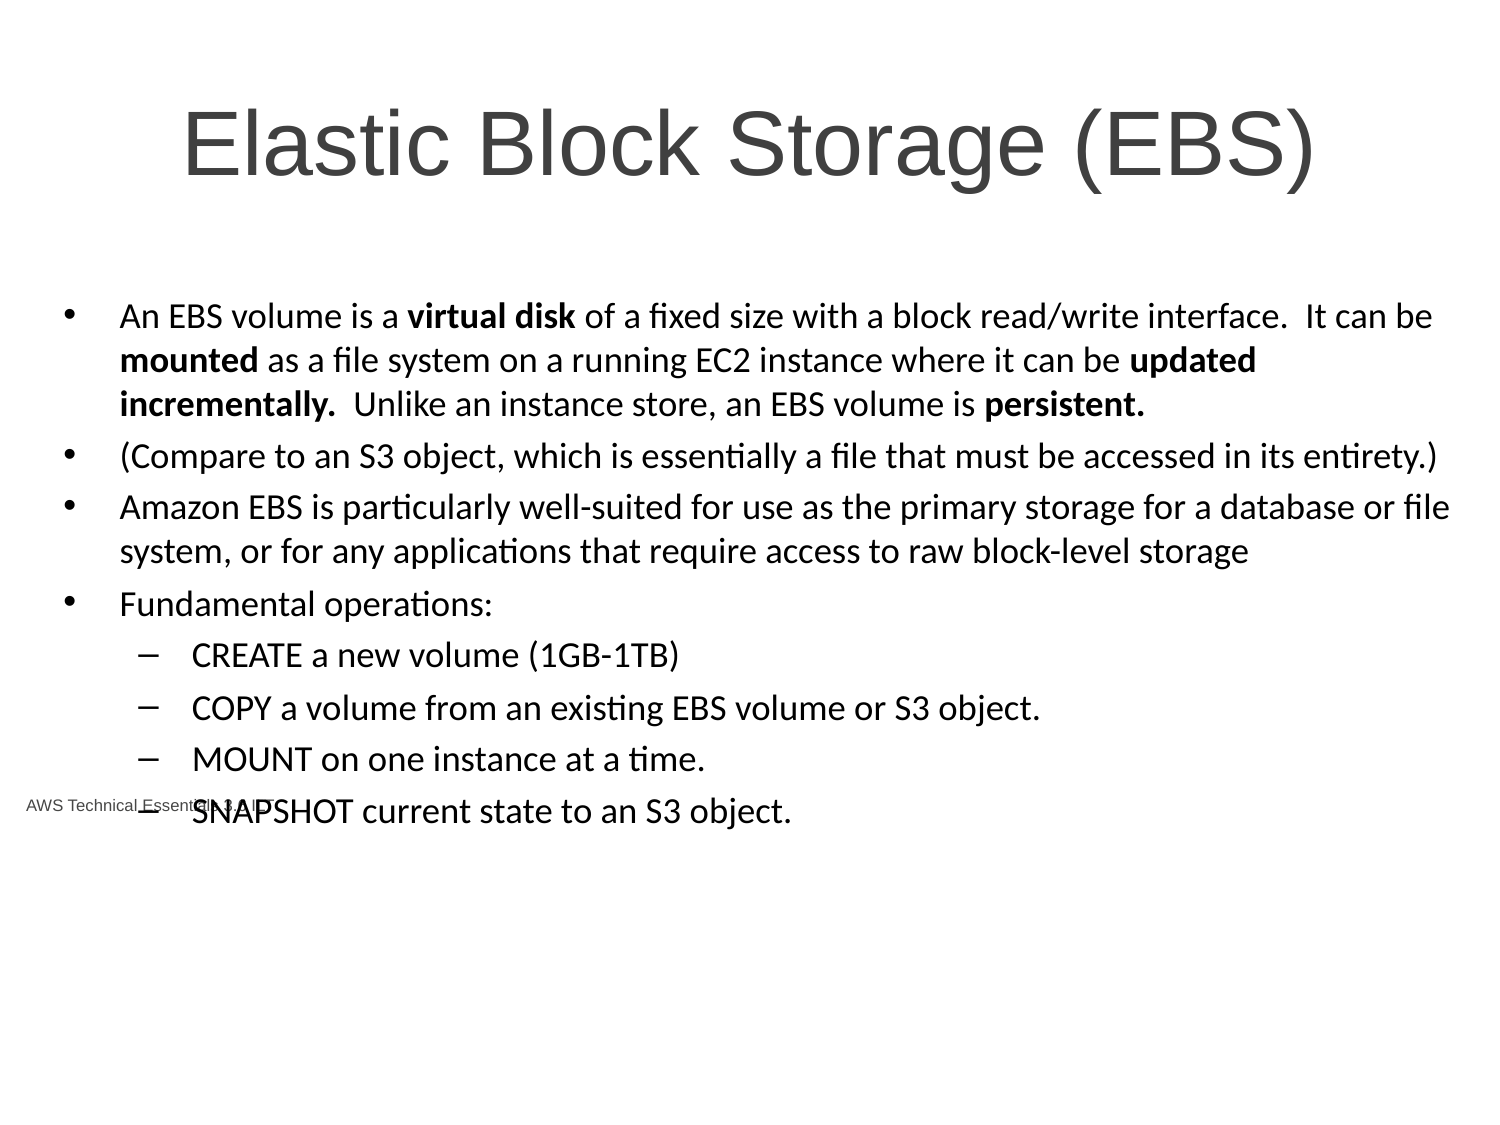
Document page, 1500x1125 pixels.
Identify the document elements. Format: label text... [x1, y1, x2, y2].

title Elastic Block Storage (EBS) [74, 14, 1426, 263]
list An EBS volume is a virtual disk of a fixed size with a block read/write interface. It can be mounted as a file system on a running EC2 instance where it can be updated incrementally. Unlike an instance store, an EBS volume is persistent. (Compare to an S3 object, which is essentially a file that must be accessed in its entirety.) Amazon EBS is particularly well-suited for use as the primary storage for a database or file system, or for any applications that require access to raw block-level storage Fundamental operations: CREATE a new volume (1GB-1TB) COPY a volume from an existing EBS volume or S3 object. MOUNT on one instance at a time. SNAPSHOT current state to an S3 object. [55, 283, 1461, 890]
footer AWS Technical Essentials 3.6 ILT [11, 782, 55, 828]
